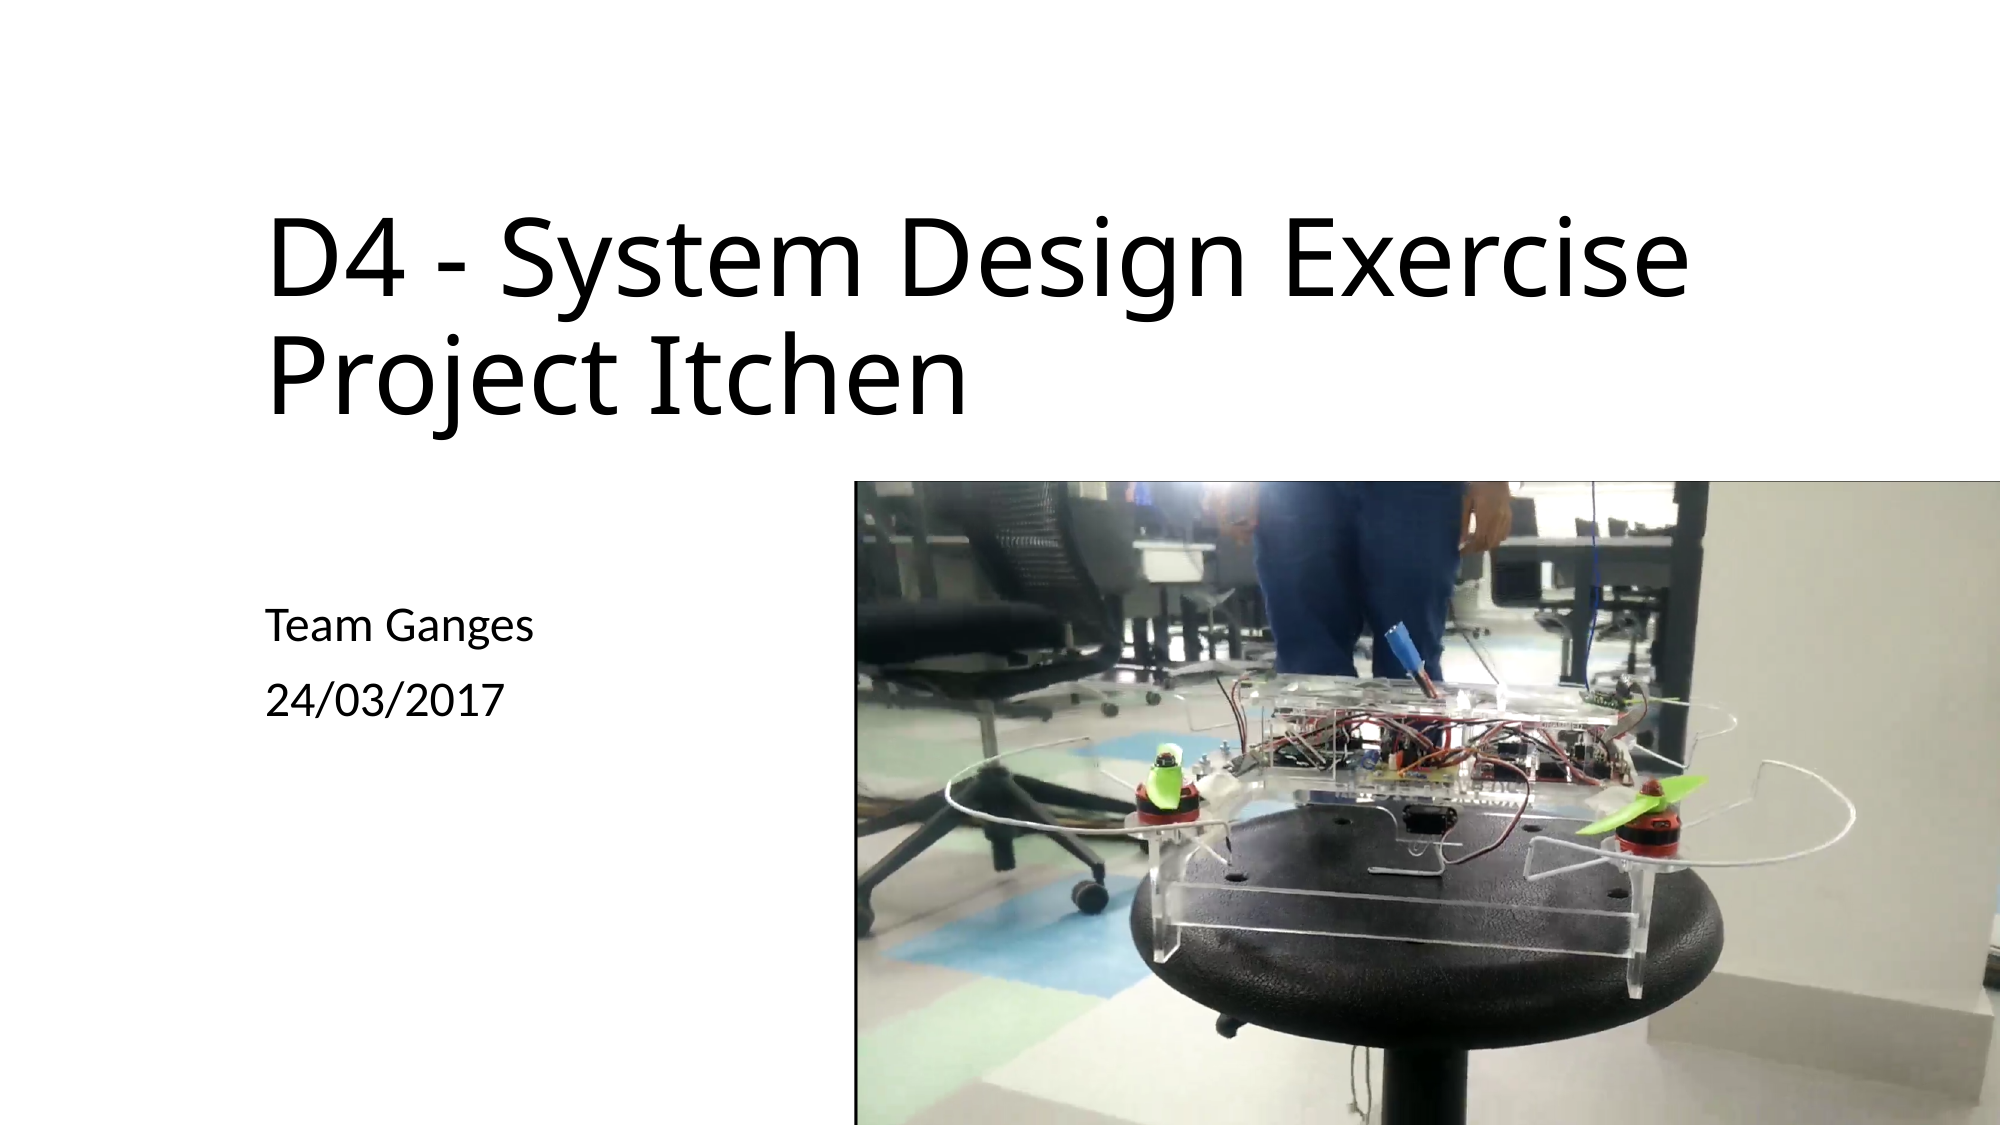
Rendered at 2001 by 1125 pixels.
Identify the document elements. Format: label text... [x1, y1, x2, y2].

subtitle Team Ganges 24/03/2017 [249, 590, 854, 863]
picture [854, 481, 2000, 1125]
title D4 - System Design Exercise Project Itchen [249, 184, 1750, 576]
